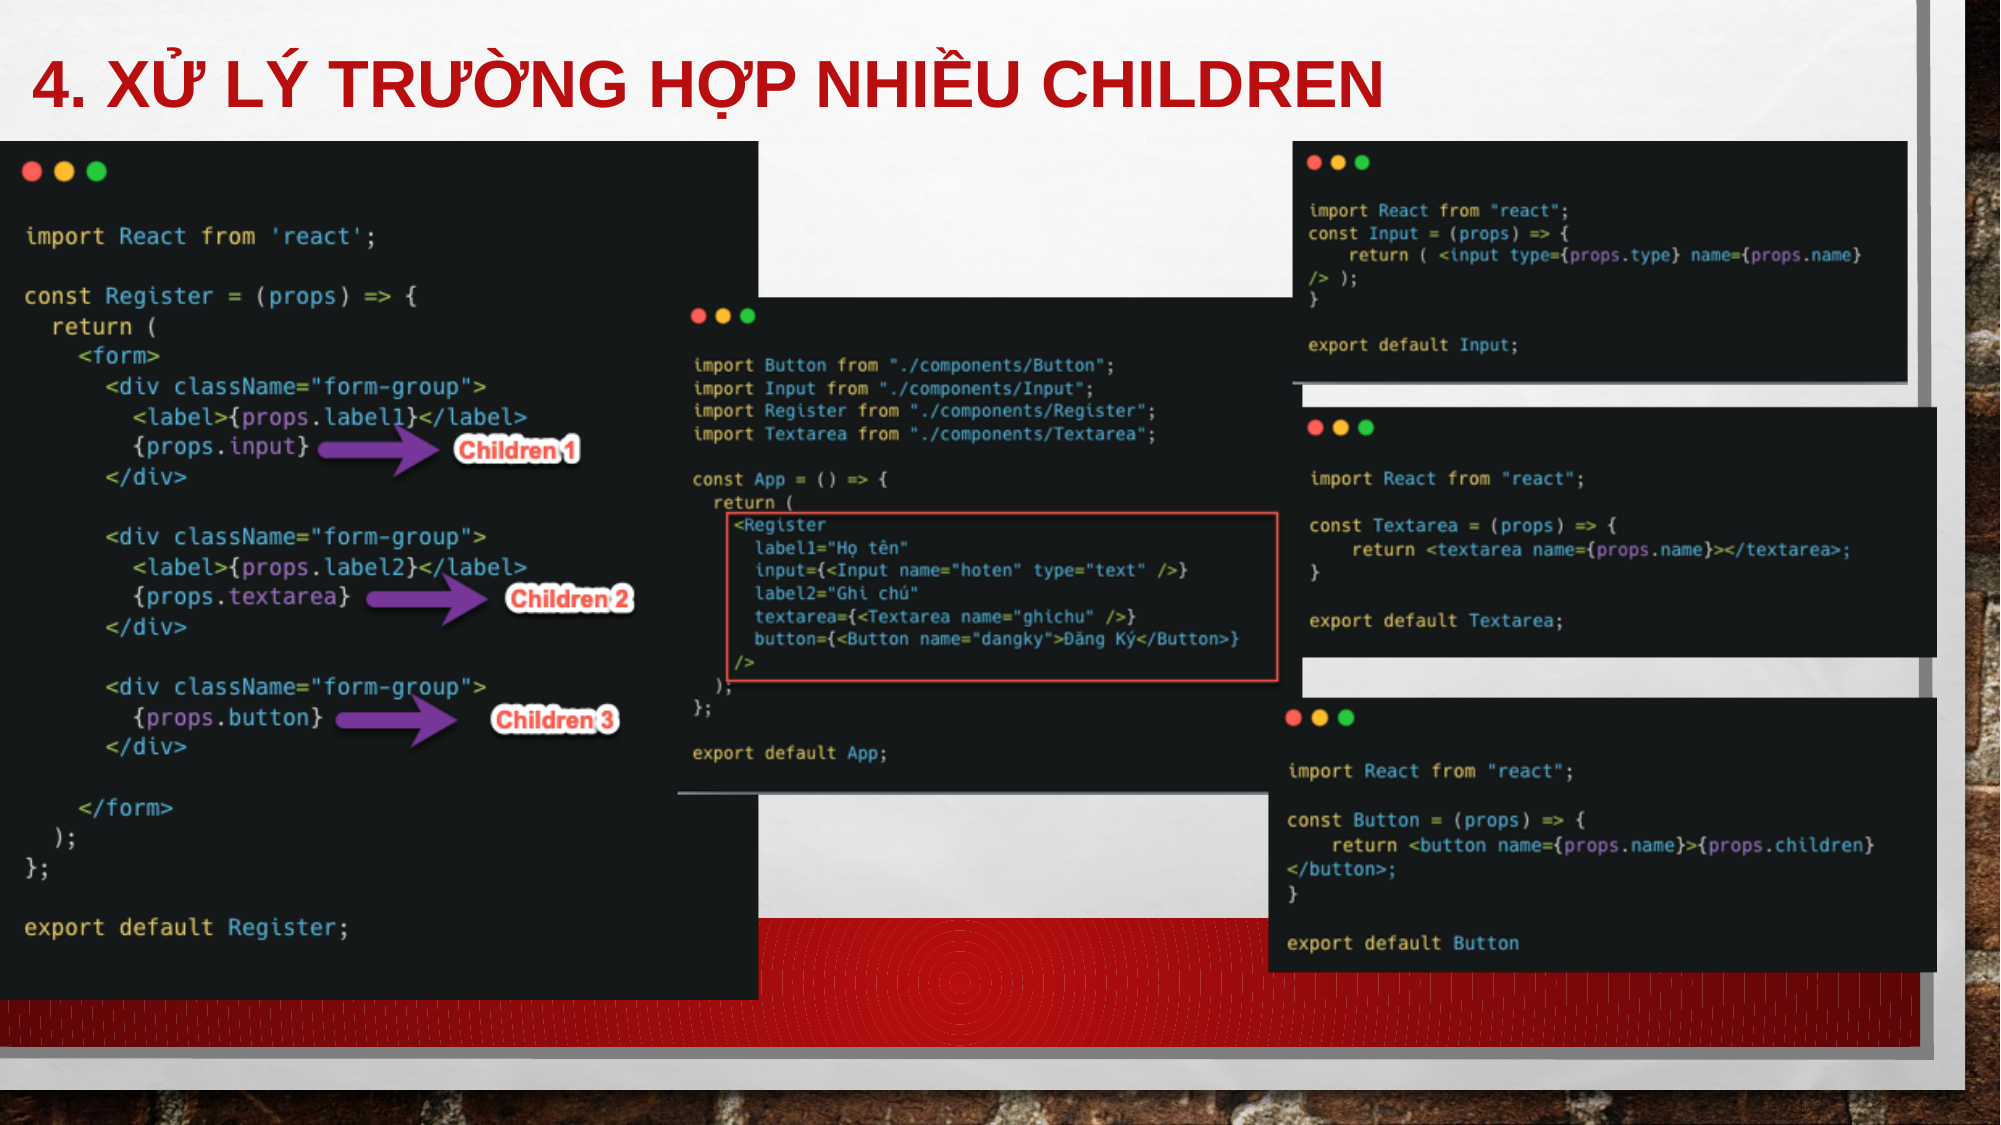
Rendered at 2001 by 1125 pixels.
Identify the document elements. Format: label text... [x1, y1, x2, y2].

title 4. XỬ LÝ TRƯỜNG HỢP NHIỀU CHILDREN [17, 29, 1724, 138]
picture [0, 0, 2001, 1125]
